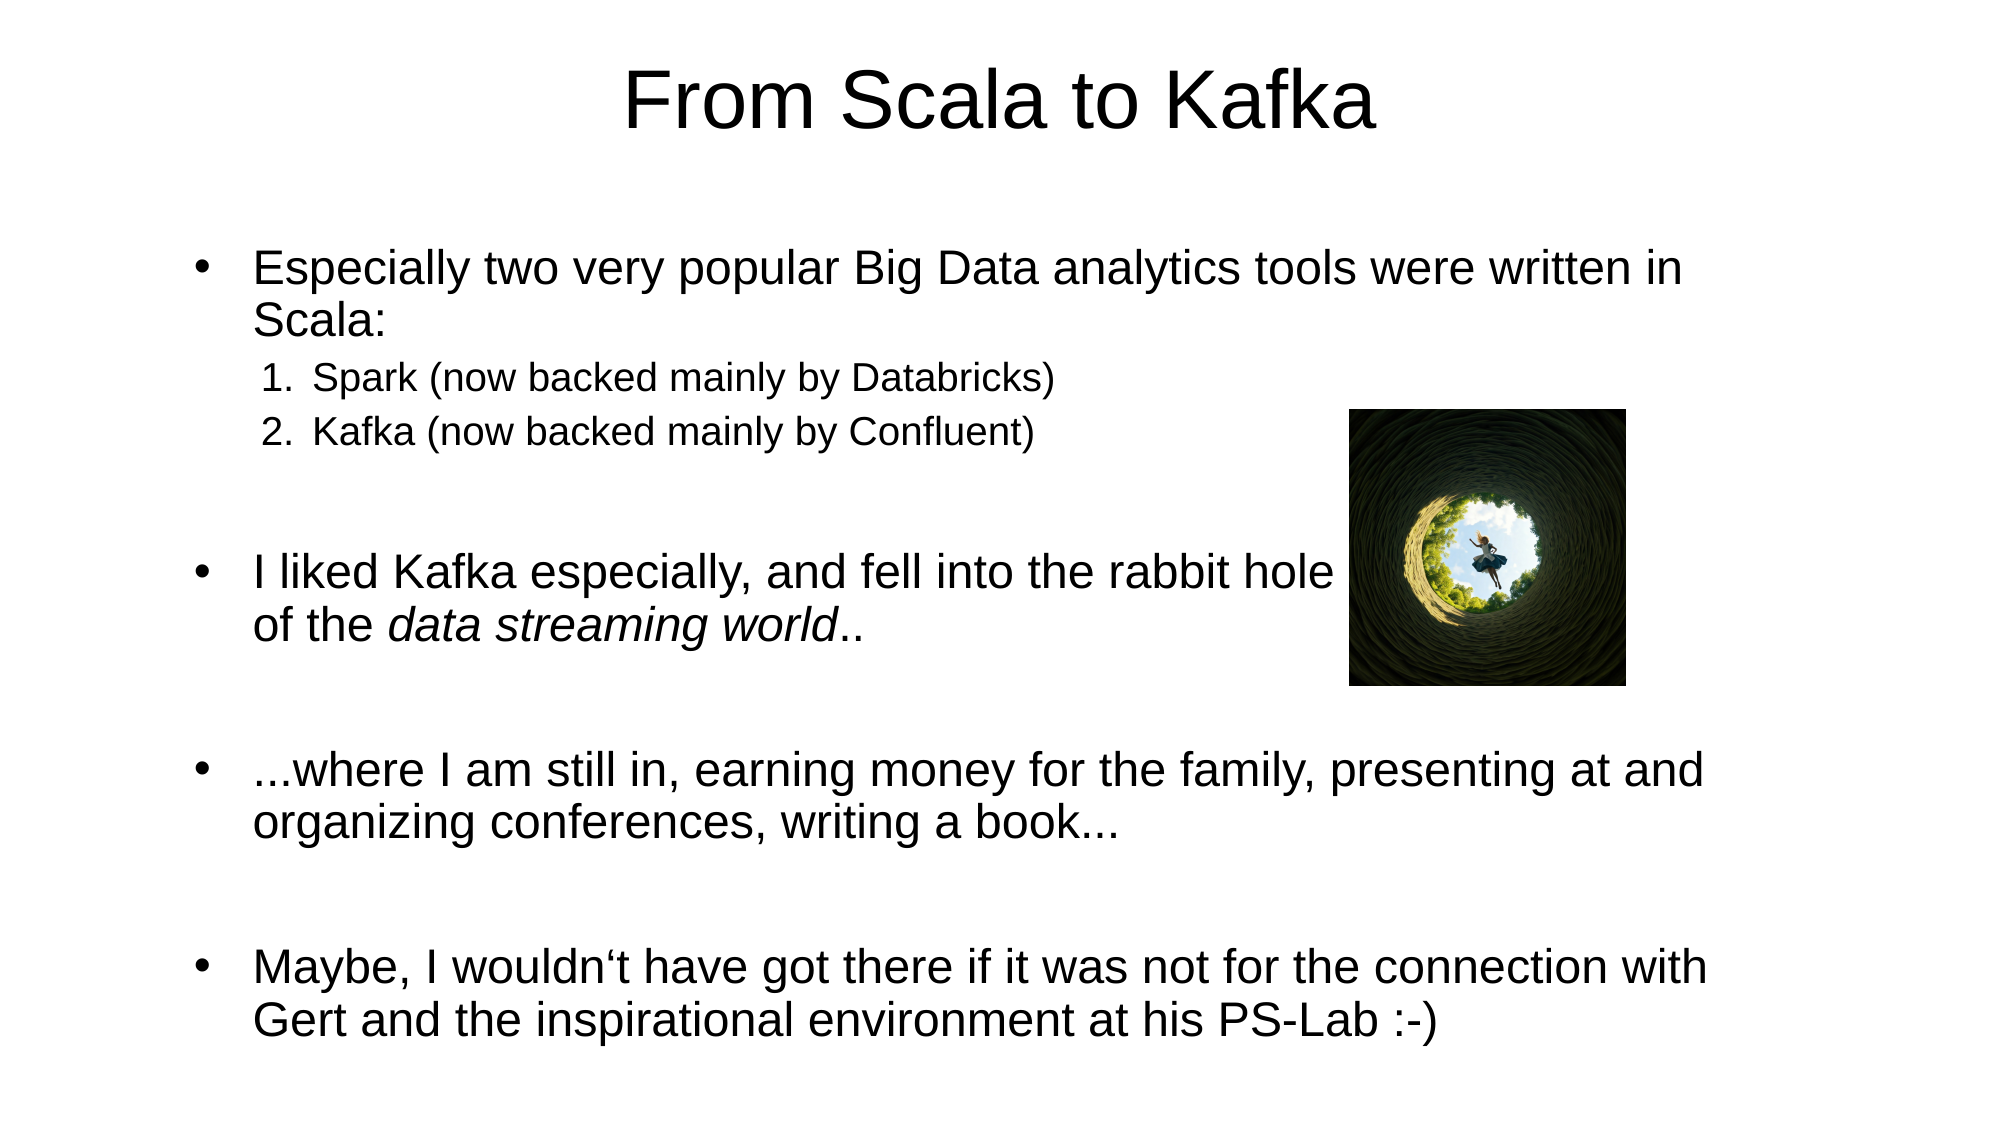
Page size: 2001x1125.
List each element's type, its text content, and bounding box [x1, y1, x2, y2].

subtitle Especially two very popular Big Data analytics tools were written in Scala: Spark (now backed mainly by Databricks) Kafka (now backed mainly by Confluent) I liked Kafka especially, and fell into the rabbit hole of the data streaming world.. ...where I am still in, earning money for the family, presenting at and organizing conferences, writing a book... Maybe, I wouldn‘t have got there if it was not for the connection with Gert and the inspirational environment at his PS-Lab :-) [178, 234, 1822, 1061]
picture [1349, 409, 1626, 686]
title From Scala to Kafka [95, 43, 1905, 154]
